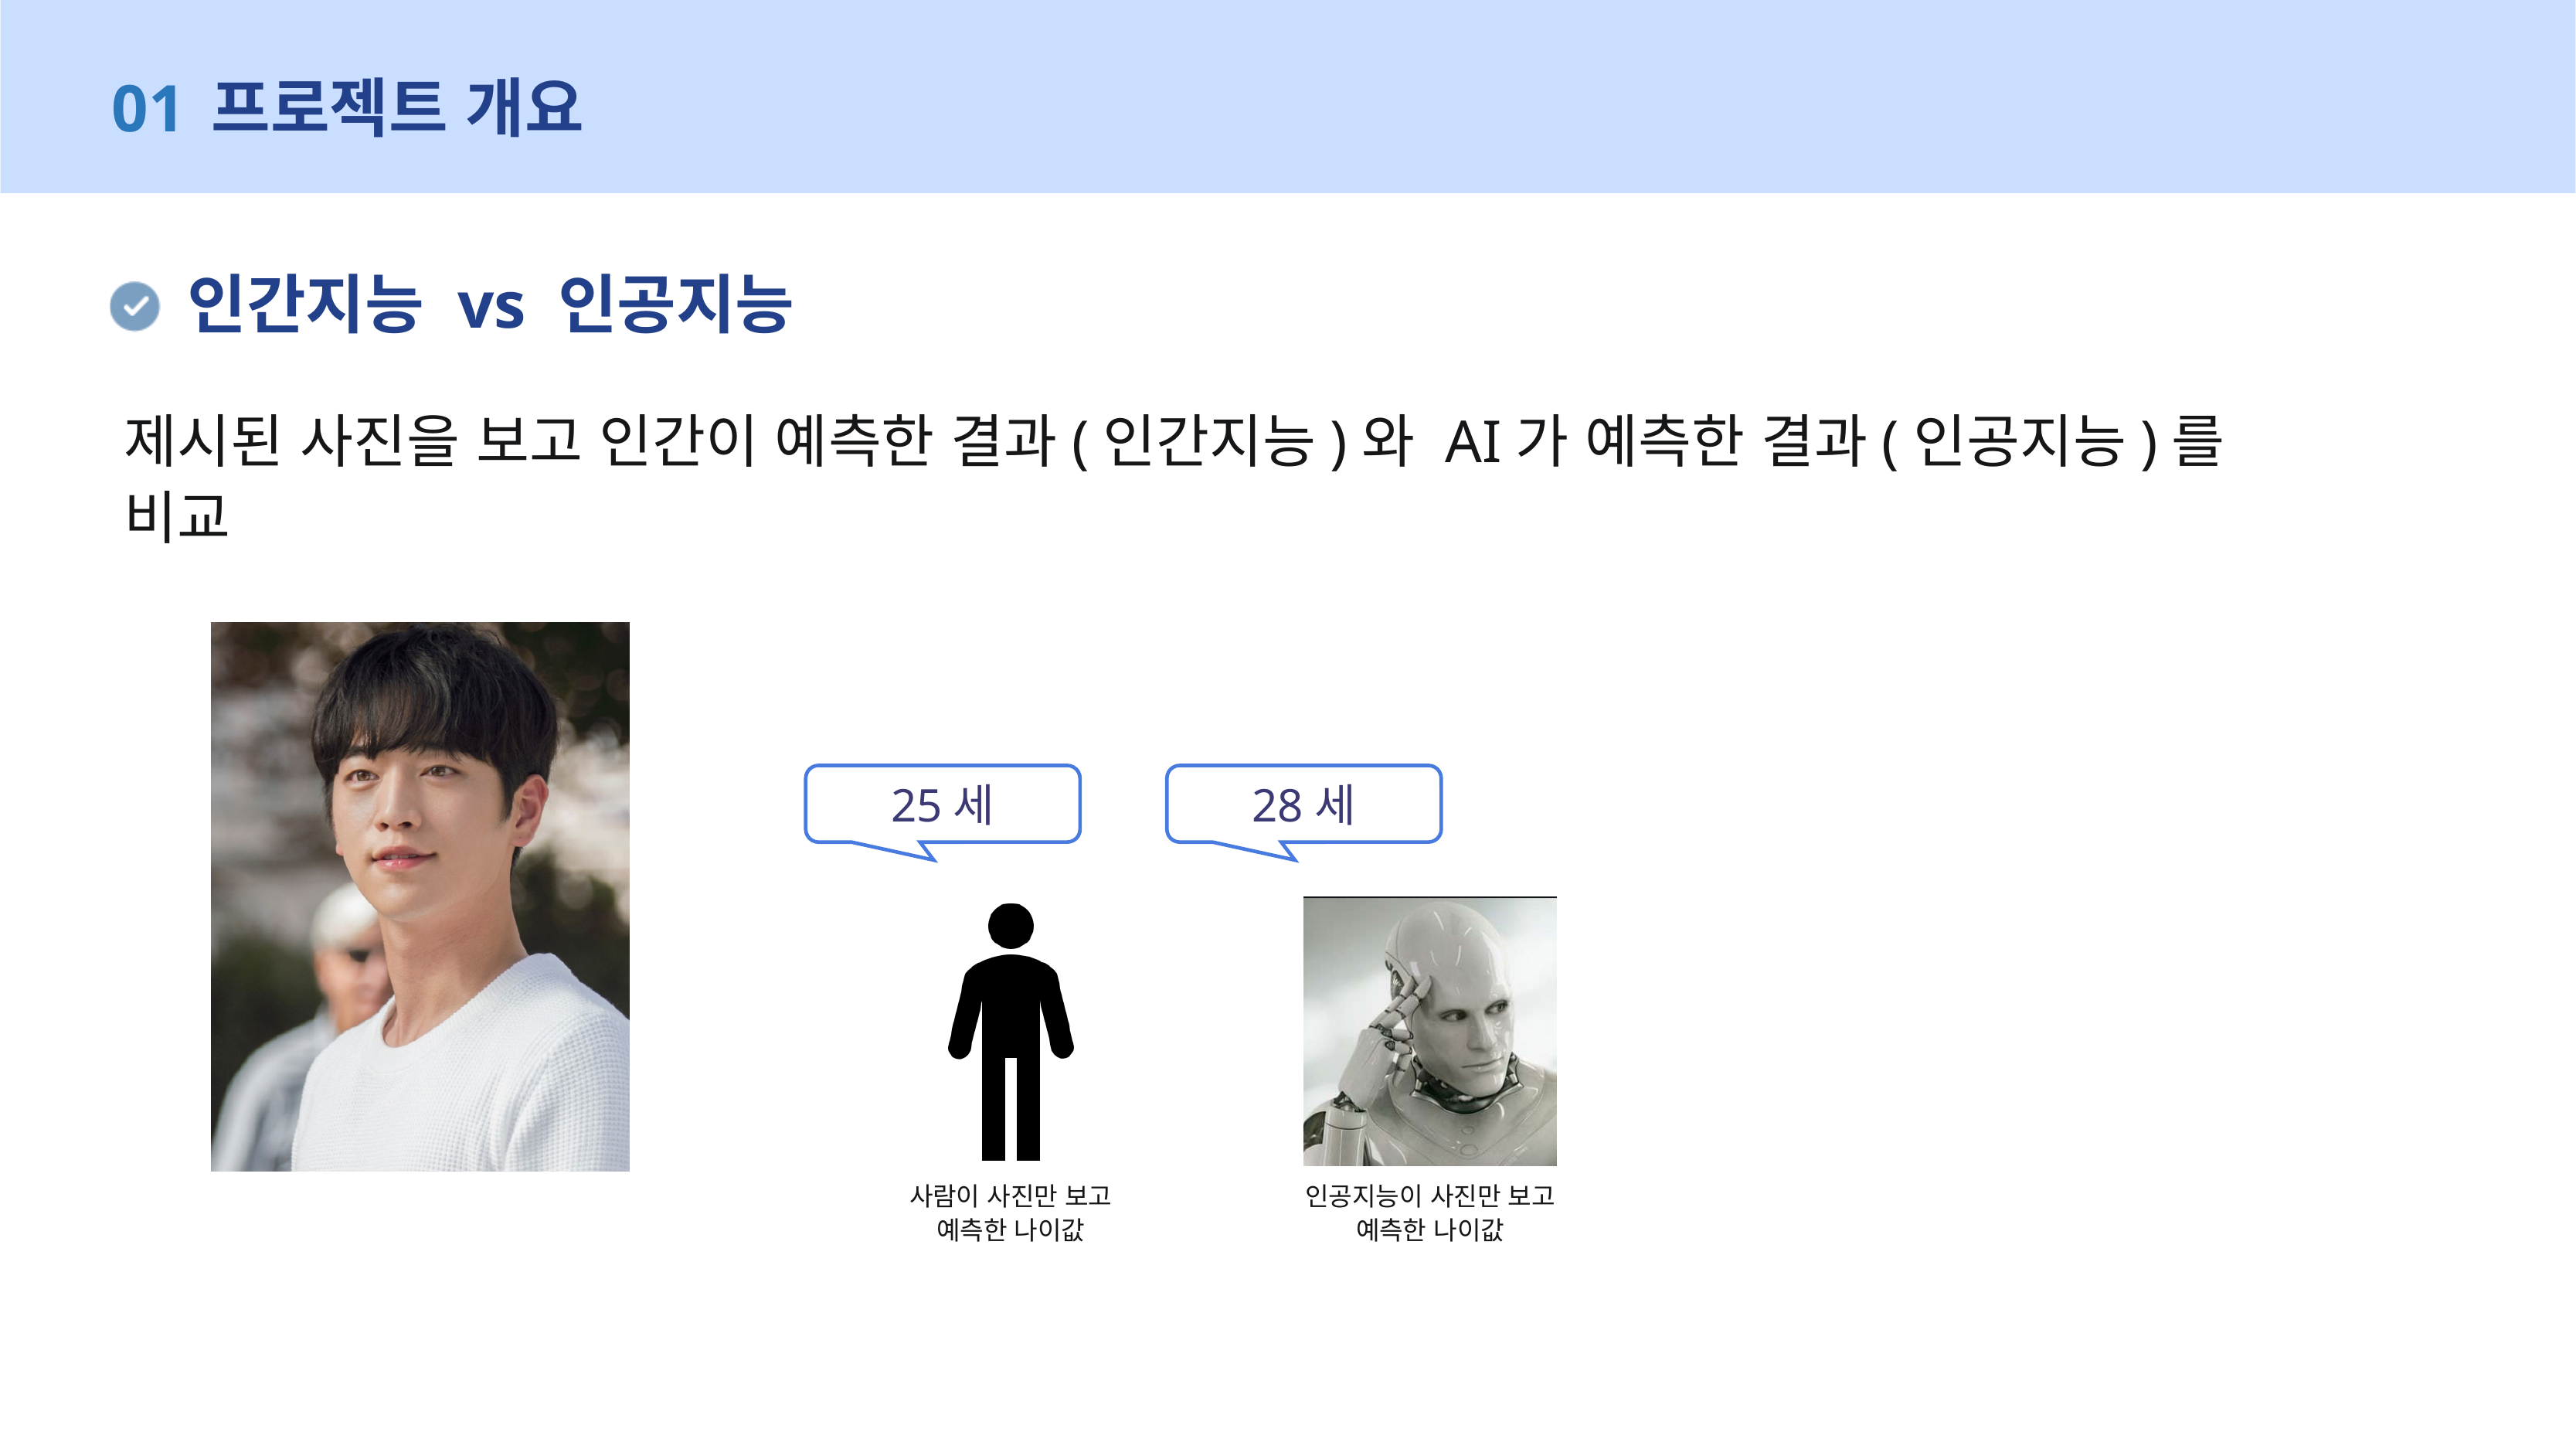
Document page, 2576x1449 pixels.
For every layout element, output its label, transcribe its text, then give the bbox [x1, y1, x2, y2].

picture [873, 893, 1149, 1169]
text_box 28세 [1167, 765, 1442, 860]
picture [1303, 896, 1558, 1166]
list 제시된 사진을 보고 인간이 예측한 결과(인간지능)와 AI가 예측한 결과(인공지능)를 비교 [112, 392, 2258, 481]
list 01 [111, 61, 211, 151]
list 인간지능 vs 인공지능 [176, 258, 937, 348]
text_box 25세 [805, 765, 1080, 860]
text_box 인공지능이 사진만 보고 예측한 나이값 [1283, 1172, 1578, 1246]
text_box 사람이 사진만 보고 예측한 나이값 [884, 1178, 1137, 1246]
list 프로젝트 개요 [211, 61, 676, 151]
picture [211, 622, 630, 1172]
